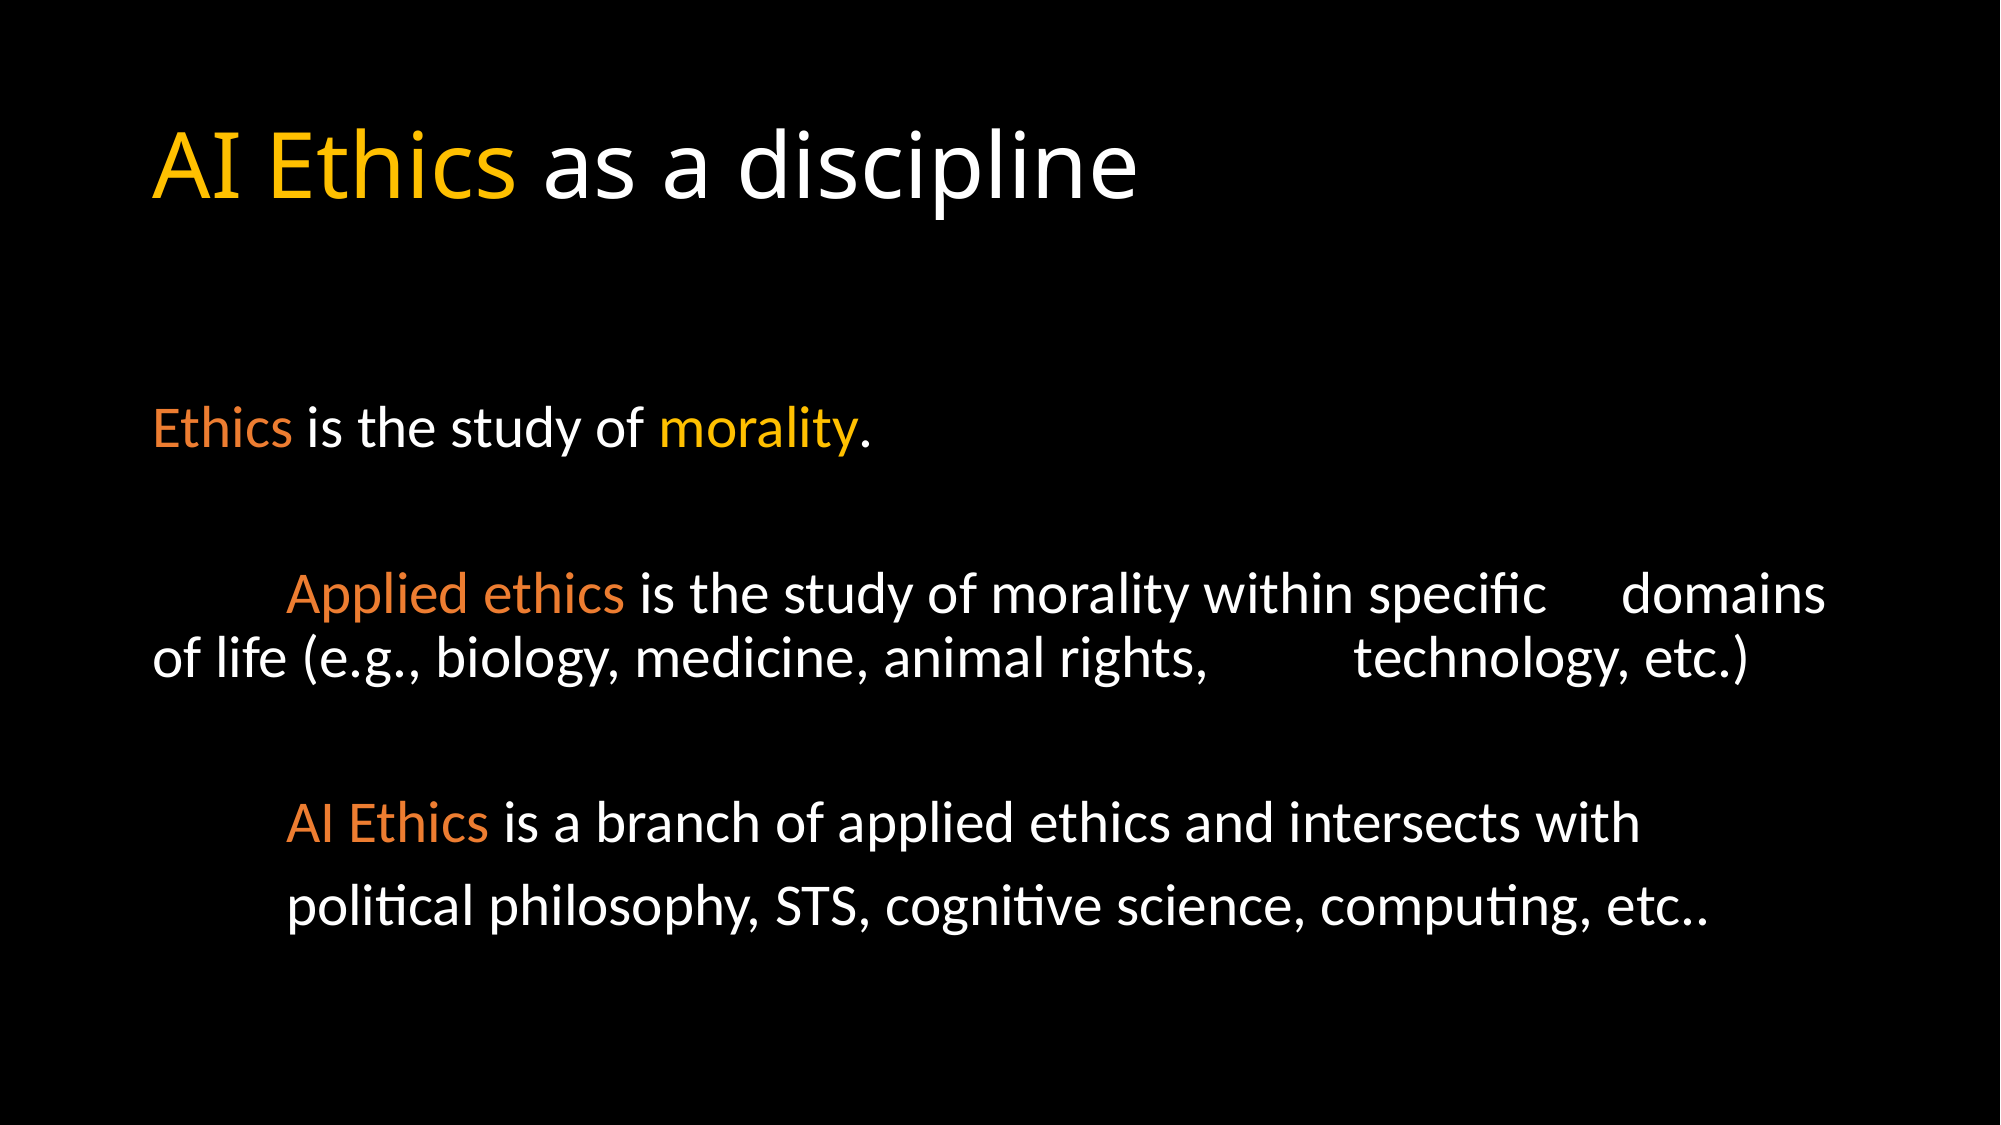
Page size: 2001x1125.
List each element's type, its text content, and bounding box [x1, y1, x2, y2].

list Ethics is the study of morality. Applied ethics is the study of morality within specific domains of life (e.g., biology, medicine, animal rights, technology, etc.) AI Ethics is a branch of applied ethics and intersects with political philosophy, STS, cognitive science, computing, etc.. [137, 299, 1863, 967]
title AI Ethics as a discipline [137, 59, 1863, 278]
